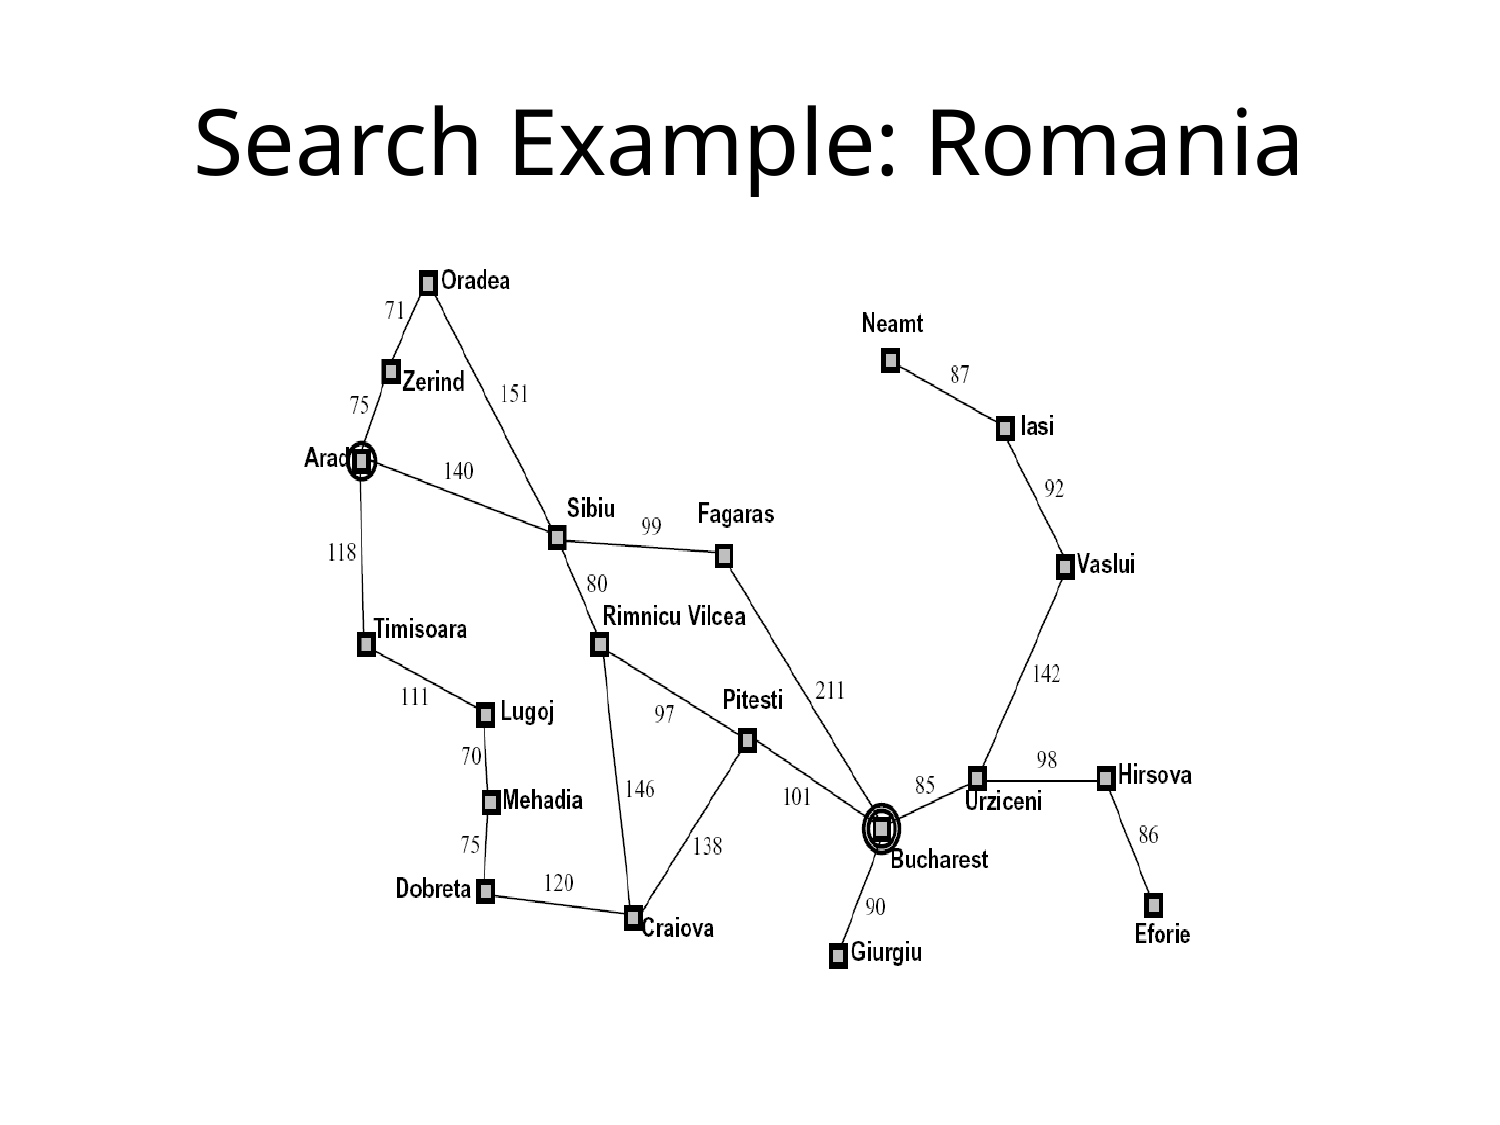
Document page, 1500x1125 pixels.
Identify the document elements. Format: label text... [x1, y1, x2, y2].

title Search Example: Romania [75, 45, 1425, 233]
picture [299, 262, 1201, 982]
